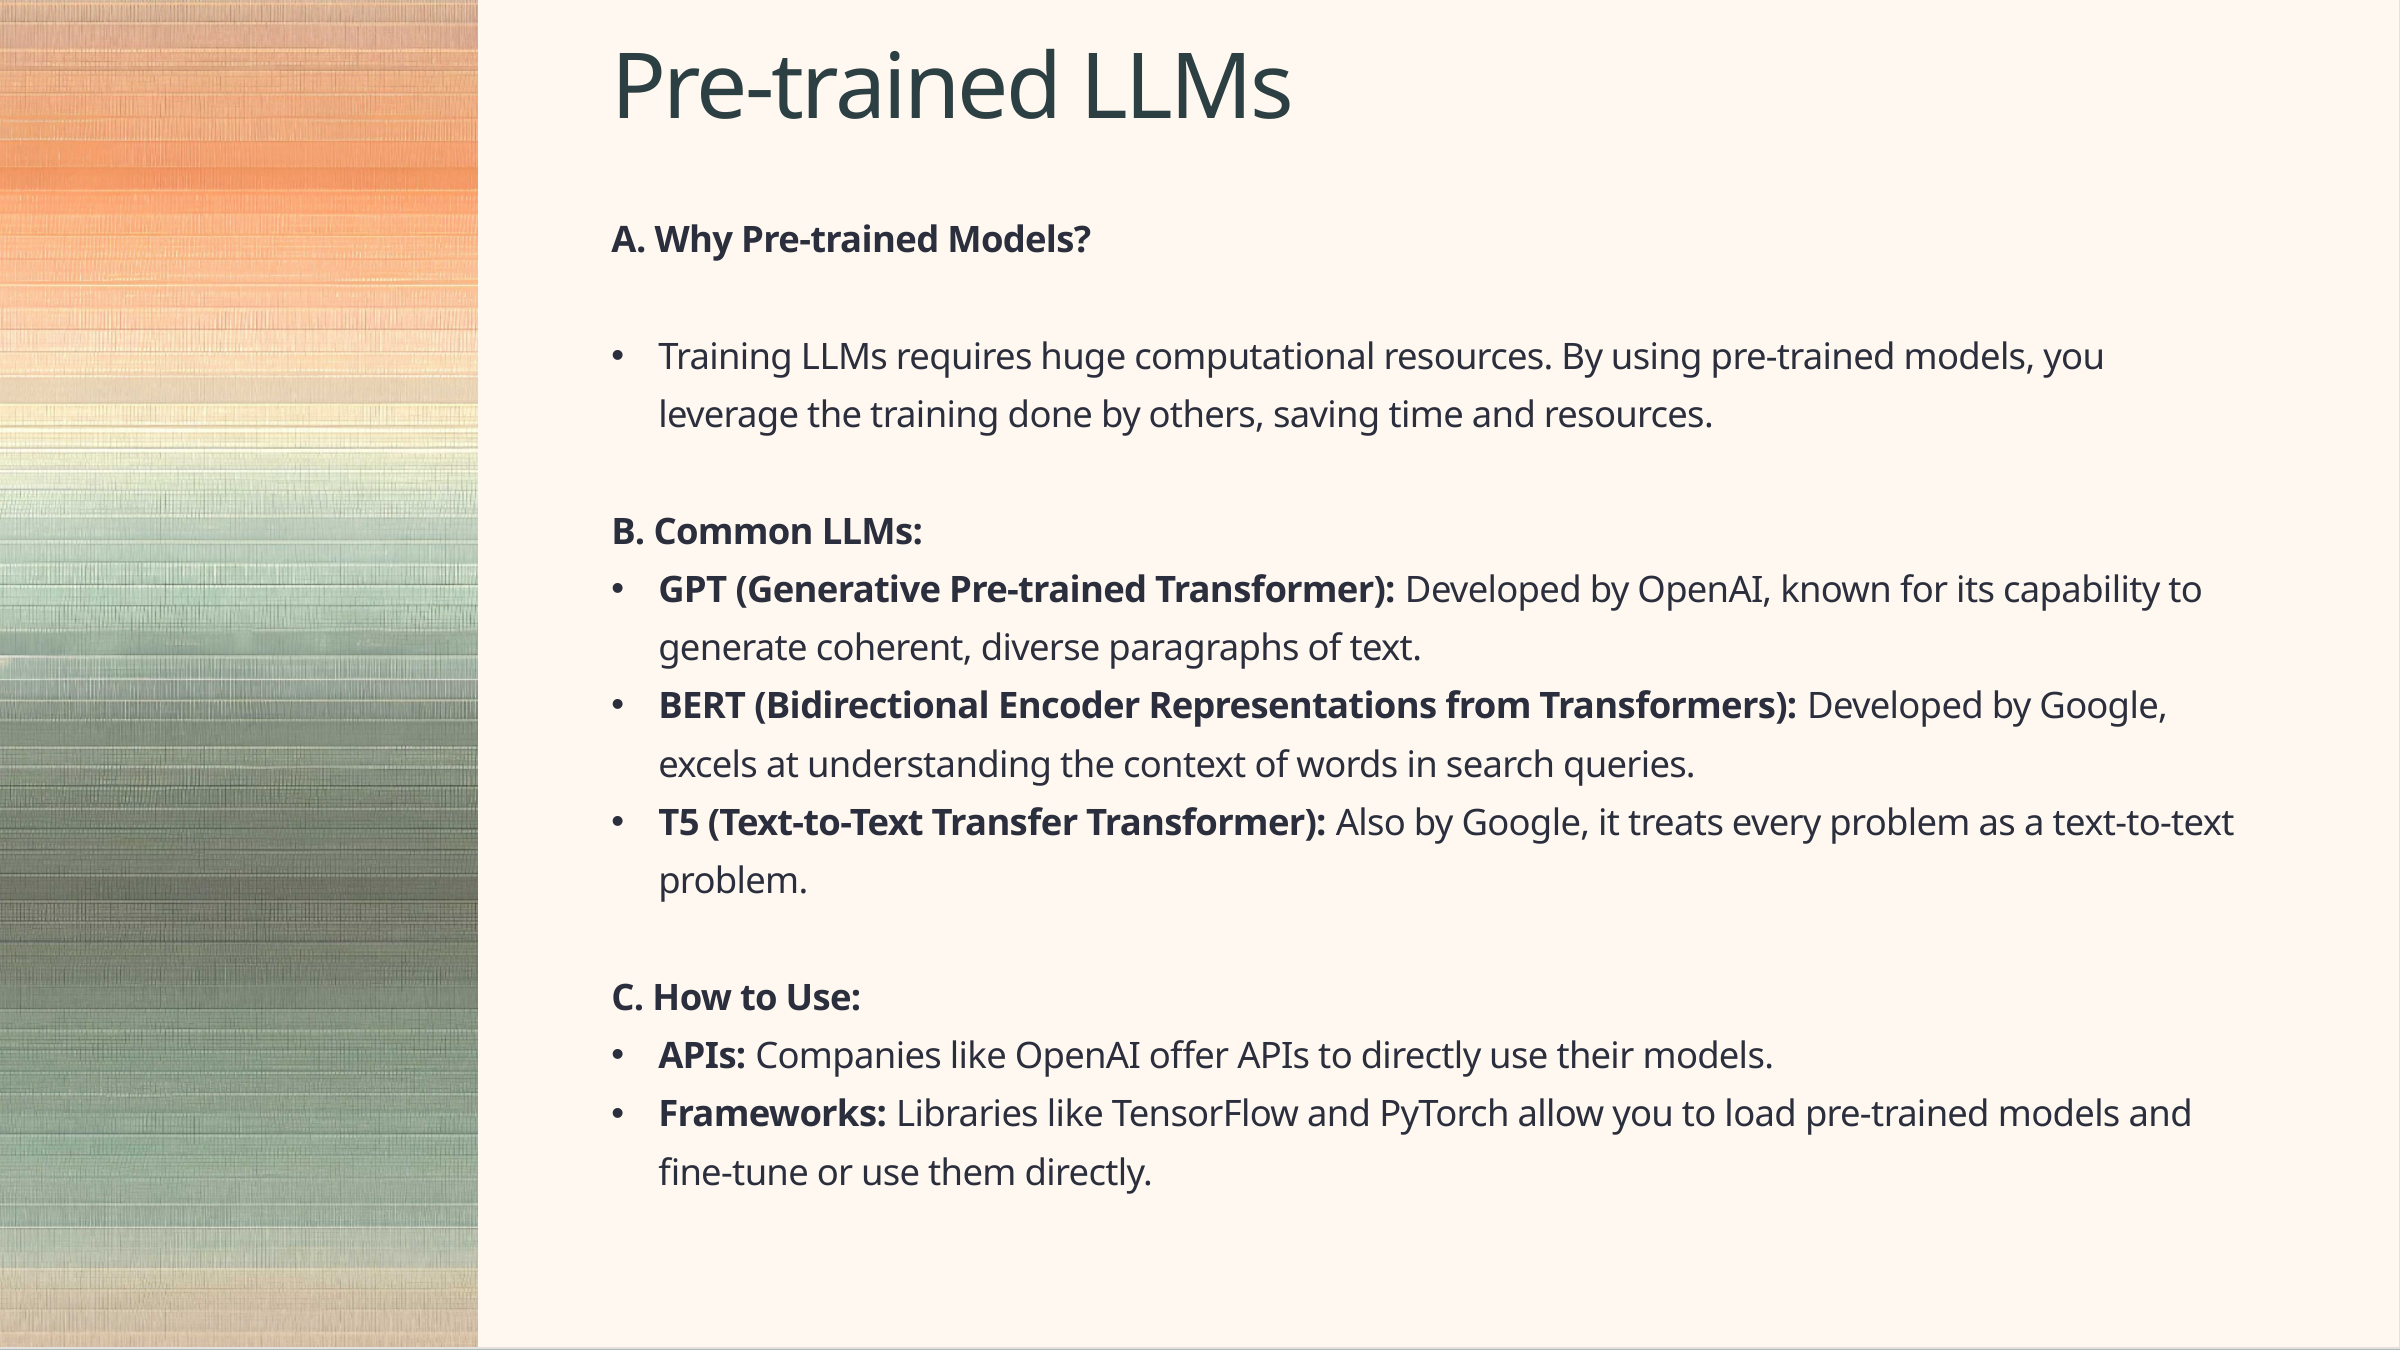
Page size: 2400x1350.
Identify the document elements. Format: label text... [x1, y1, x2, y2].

picture [0, 0, 478, 1347]
text_box Pre-trained LLMs [596, 15, 1824, 194]
text_box [0, 0, 2400, 1348]
text_box A. Why Pre-trained Models? Training LLMs requires huge computational resources. By using pre-trained models, you leverage the training done by others, saving time and resources. B. Common LLMs: GPT (Generative Pre-trained Transformer): Developed by OpenAI, known for its capability to generate coherent, diverse paragraphs of text. BERT (Bidirectional Encoder Representations from Transformers): Developed by Google, excels at understanding the context of words in search queries. T5 (Text-to-Text Transfer Transformer): Also by Google, it treats every problem as a text-to-text problem. C. How to Use: APIs: Companies like OpenAI offer APIs to directly use their models. Frameworks: Libraries like TensorFlow and PyTorch allow you to load pre-trained models and fine-tune or use them directly. [596, 194, 2264, 900]
